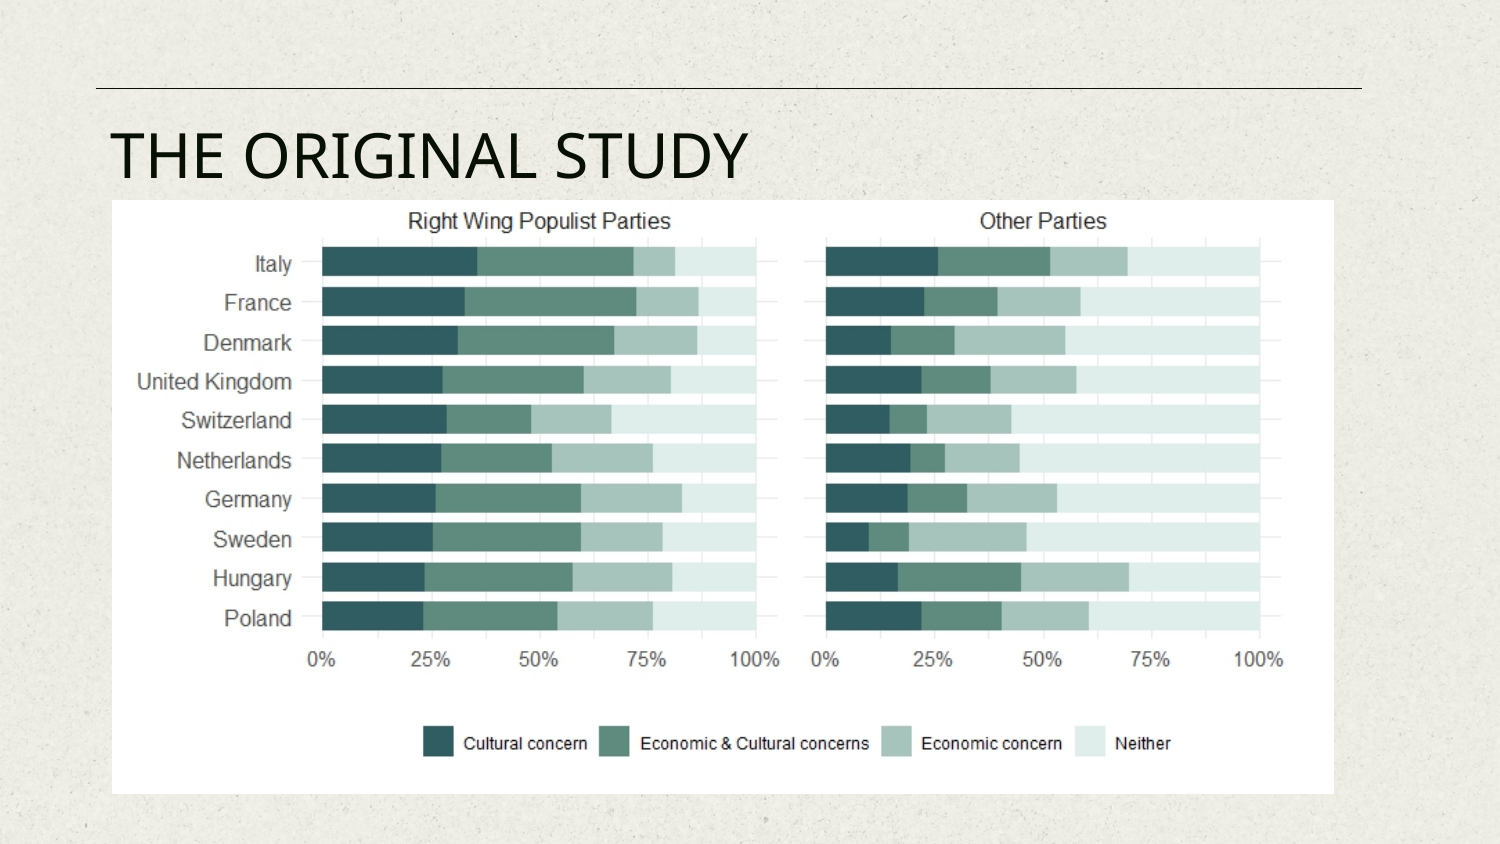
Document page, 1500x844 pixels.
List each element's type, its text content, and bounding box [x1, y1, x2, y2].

title THE ORIGINAL STUDY [95, 100, 1227, 201]
picture [112, 200, 1334, 794]
